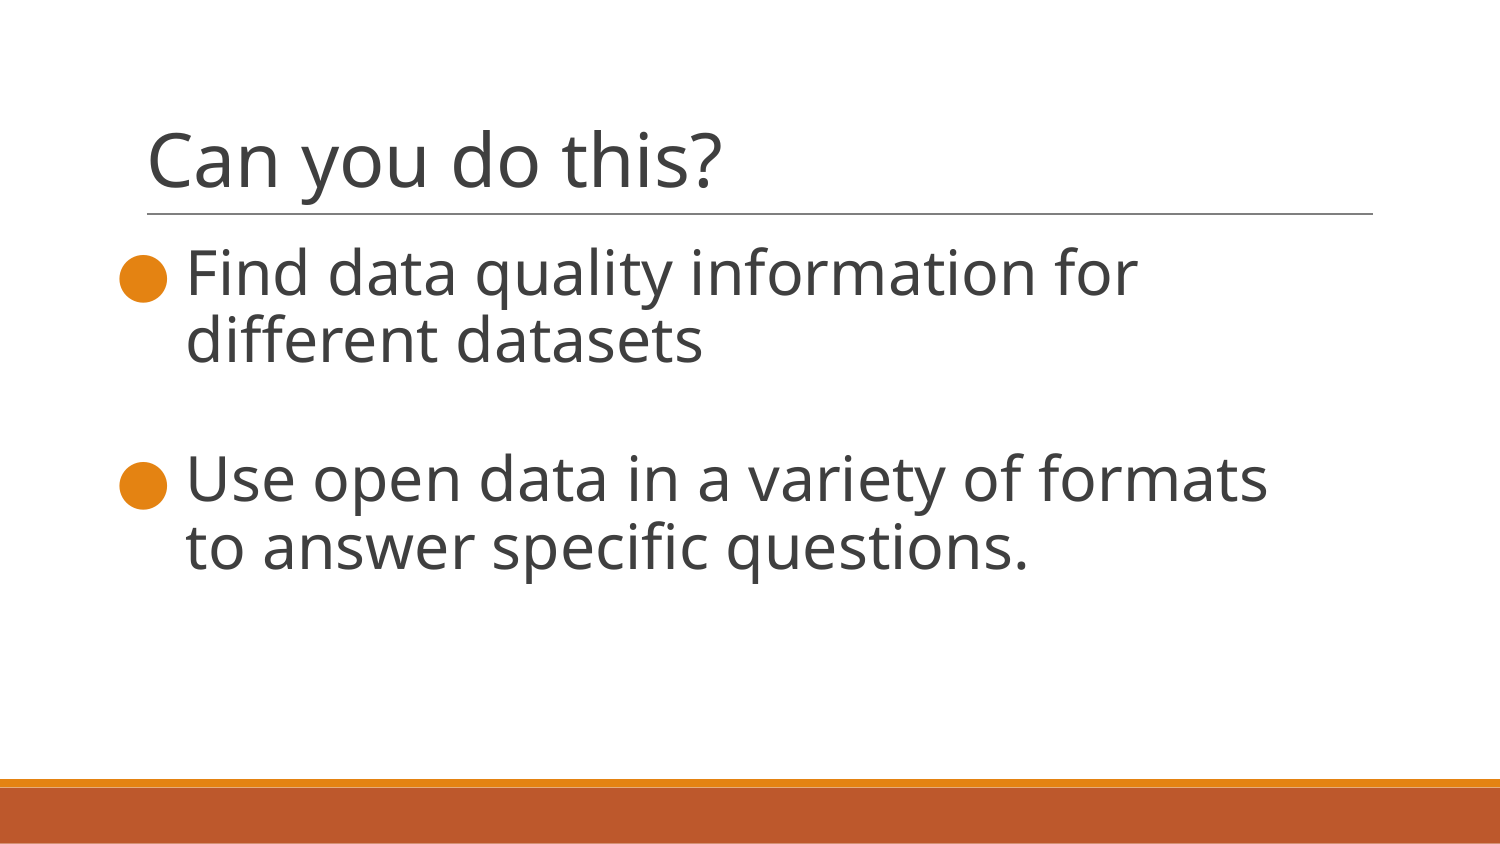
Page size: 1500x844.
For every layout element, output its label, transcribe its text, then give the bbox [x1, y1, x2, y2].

list Find data quality information for different datasets Use open data in a variety of formats to answer specific questions. [99, 230, 1337, 726]
title Can you do this? [135, 35, 1373, 214]
